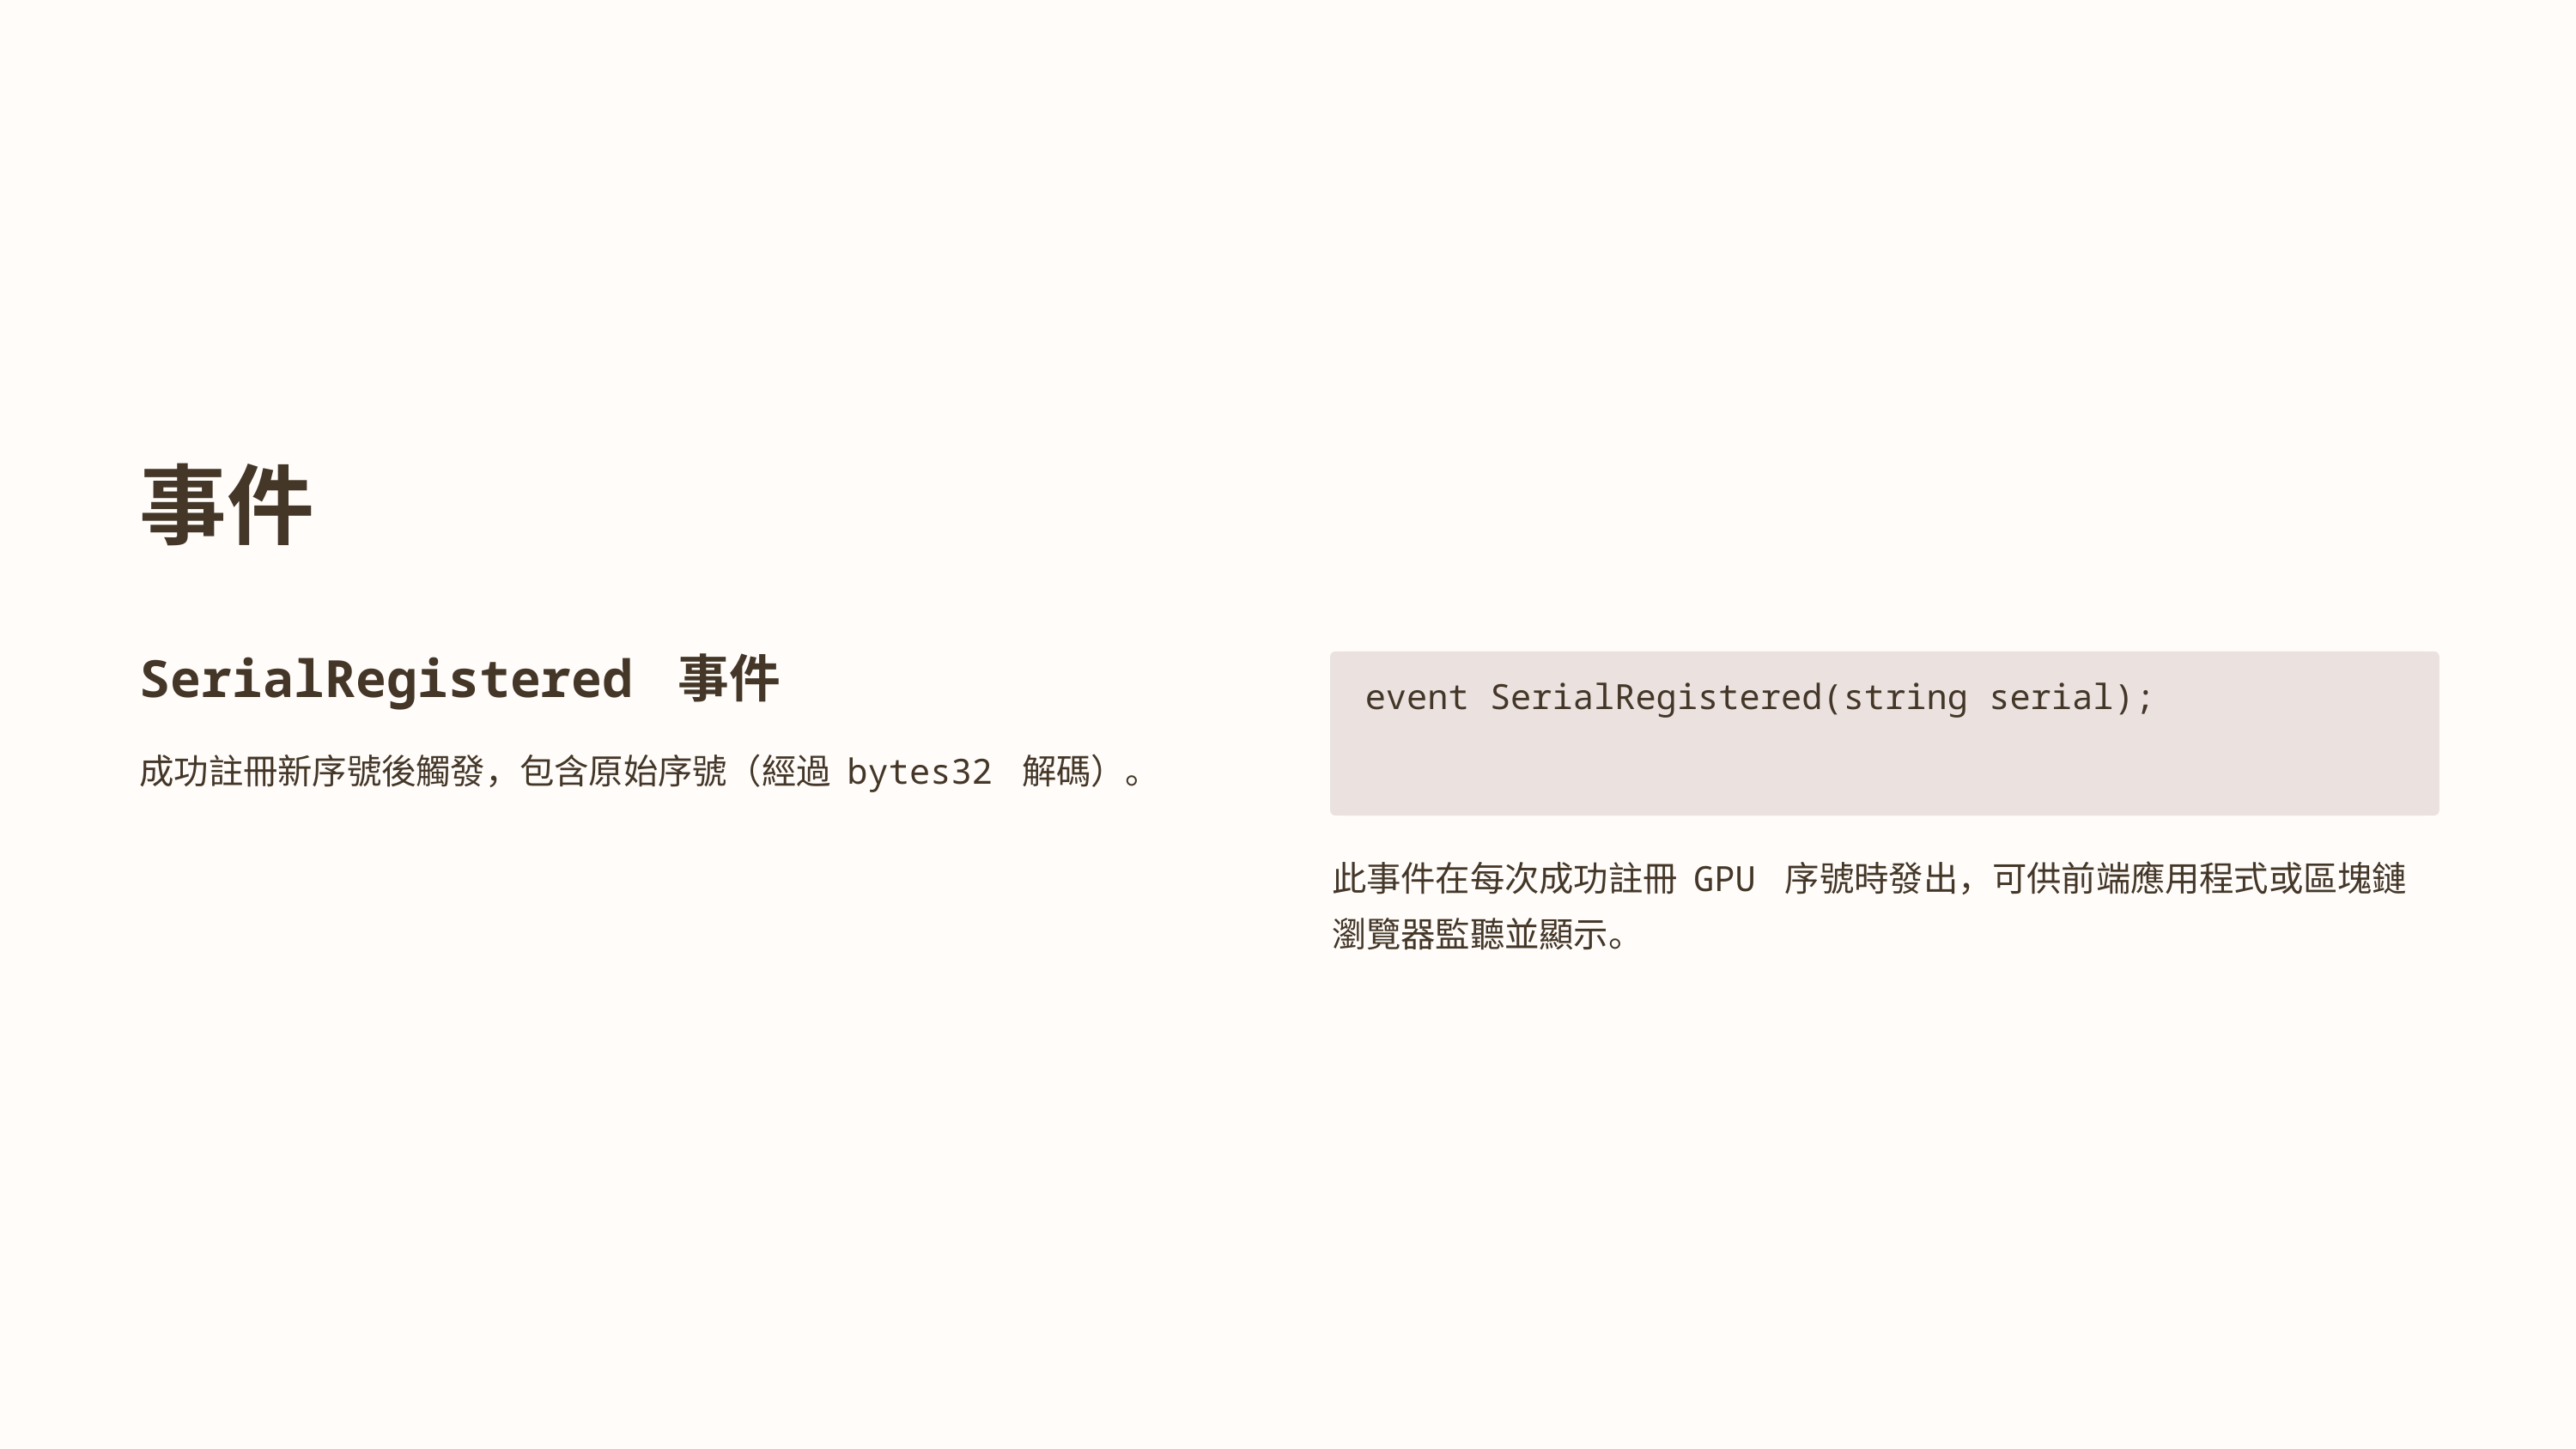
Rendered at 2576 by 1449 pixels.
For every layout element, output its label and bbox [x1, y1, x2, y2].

text_box [0, 0, 2576, 1449]
text_box [1329, 651, 2439, 816]
